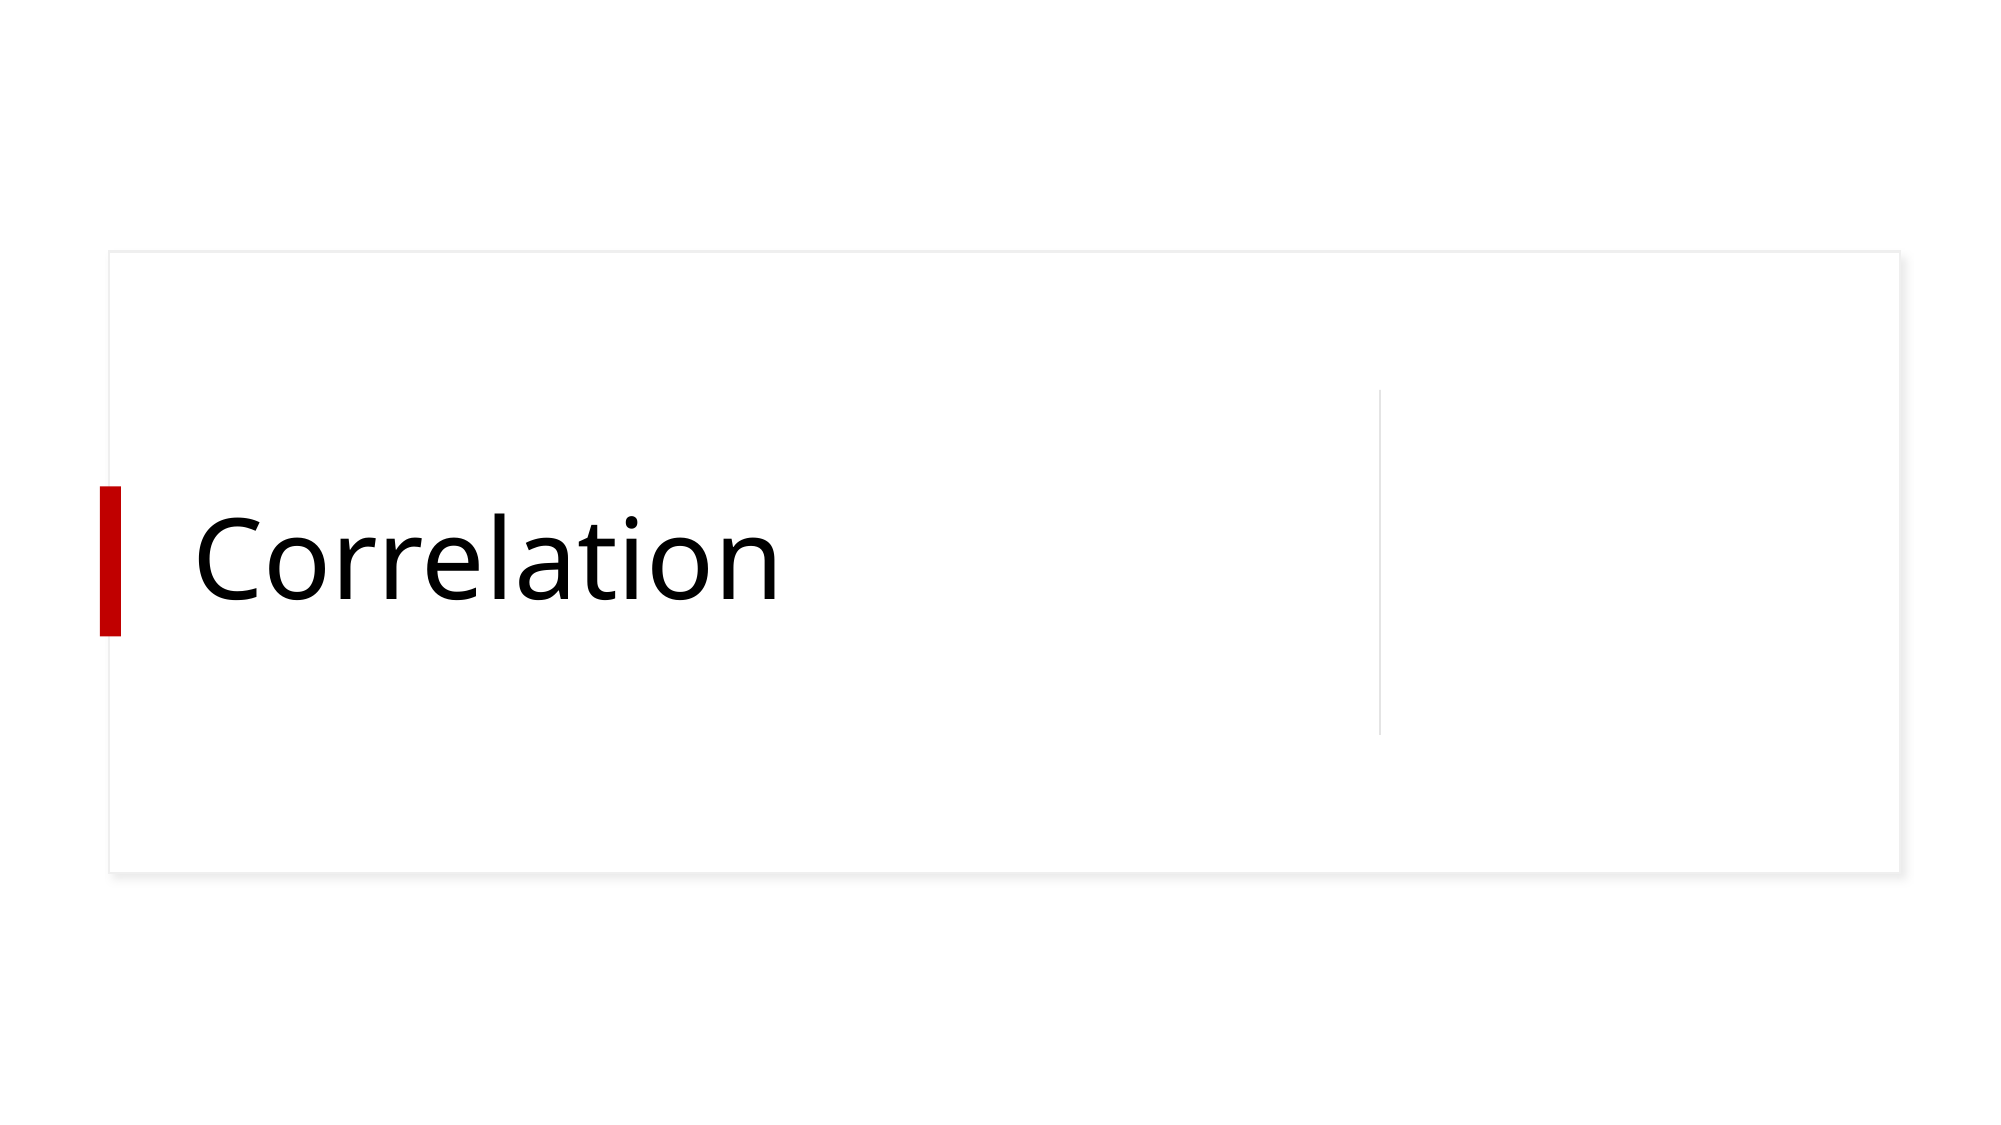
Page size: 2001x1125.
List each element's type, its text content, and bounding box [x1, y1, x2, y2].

title Correlation [176, 318, 1328, 809]
